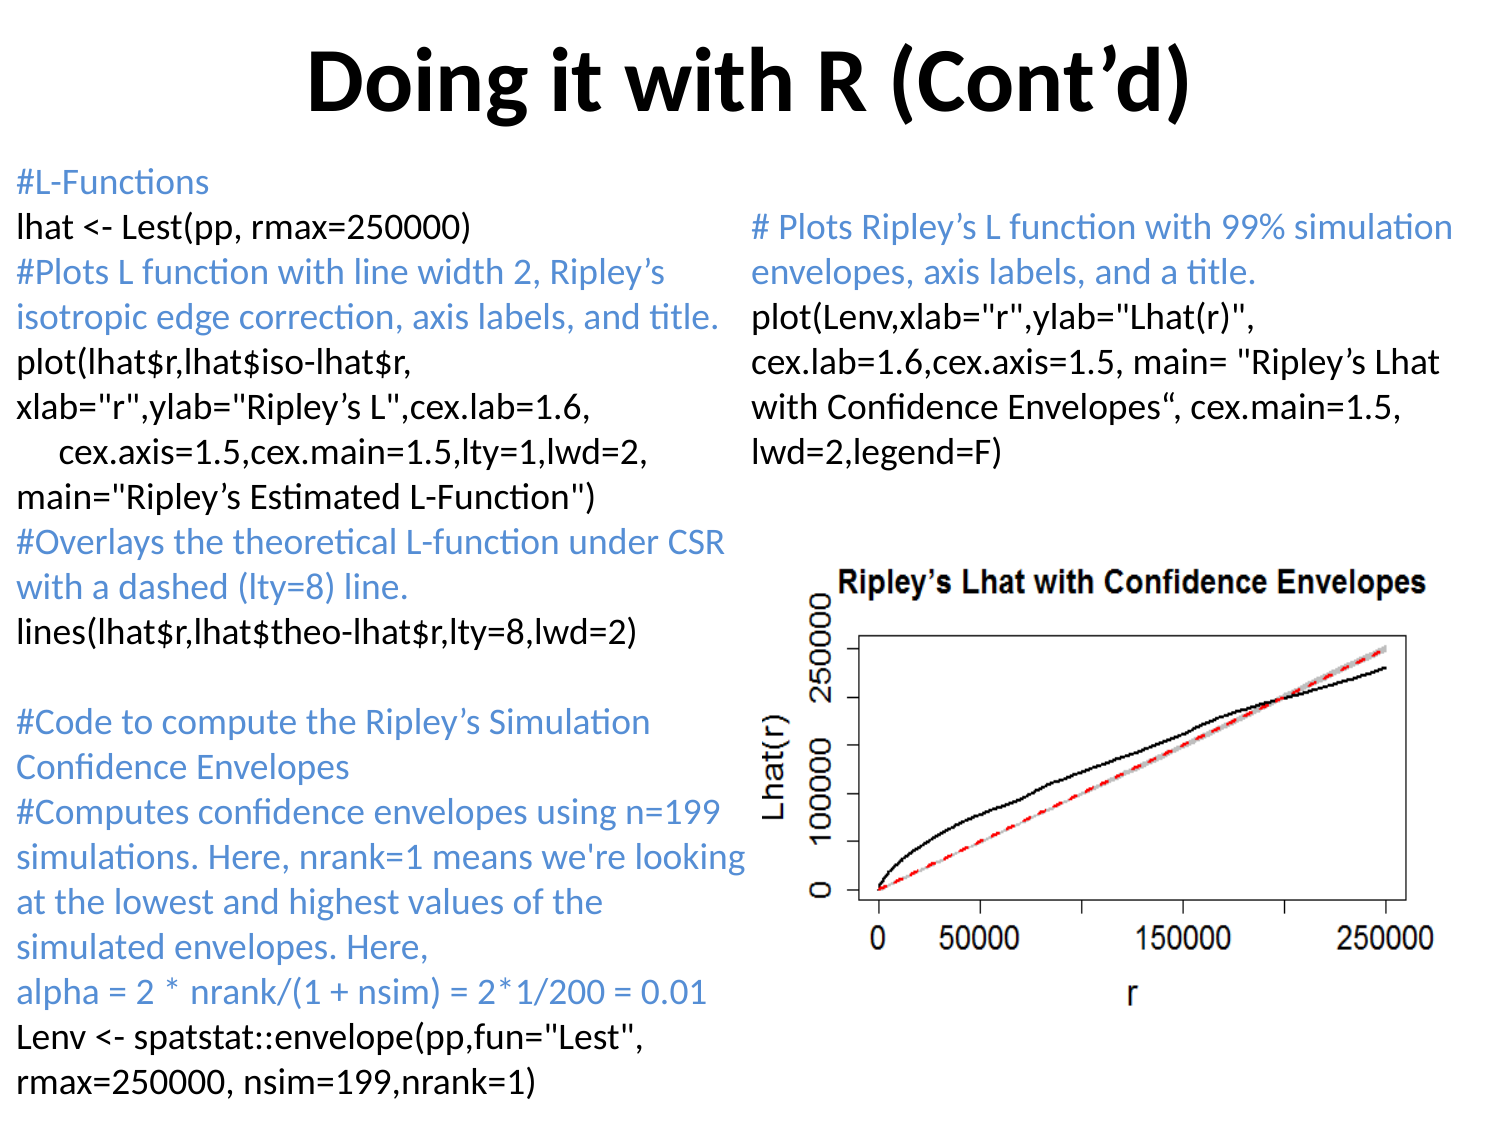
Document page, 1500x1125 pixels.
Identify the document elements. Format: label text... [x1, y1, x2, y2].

title Doing it with R (Cont’d) [75, 0, 1425, 149]
picture [762, 562, 1438, 1013]
text_box #L-Functions lhat <- Lest(pp, rmax=250000) #Plots L function with line width 2, Ripley’s isotropic edge correction, axis labels, and title. plot(lhat$r,lhat$iso-lhat$r, xlab="r",ylab="Ripley’s L",cex.lab=1.6, cex.axis=1.5,cex.main=1.5,lty=1,lwd=2, main="Ripley’s Estimated L-Function") #Overlays the theoretical L-function under CSR with a dashed (lty=8) line. lines(lhat$r,lhat$theo-lhat$r,lty=8,lwd=2) #Code to compute the Ripley’s Simulation Confidence Envelopes #Computes confidence envelopes using n=199 simulations. Here, nrank=1 means we're looking at the lowest and highest values of the simulated envelopes. Here, alpha = 2 * nrank/(1 + nsim) = 2*1/200 = 0.01 Lenv <- spatstat::envelope(pp,fun="Lest", rmax=250000, nsim=199,nrank=1) # Plots Ripley’s L function with 99% simulation envelopes, axis labels, and a title. plot(Lenv,xlab="r",ylab="Lhat(r)", cex.lab=1.6,cex.axis=1.5, main= "Ripley’s Lhat with Confidence Envelopes“, cex.main=1.5, lwd=2,legend=F) [1, 149, 1500, 1118]
